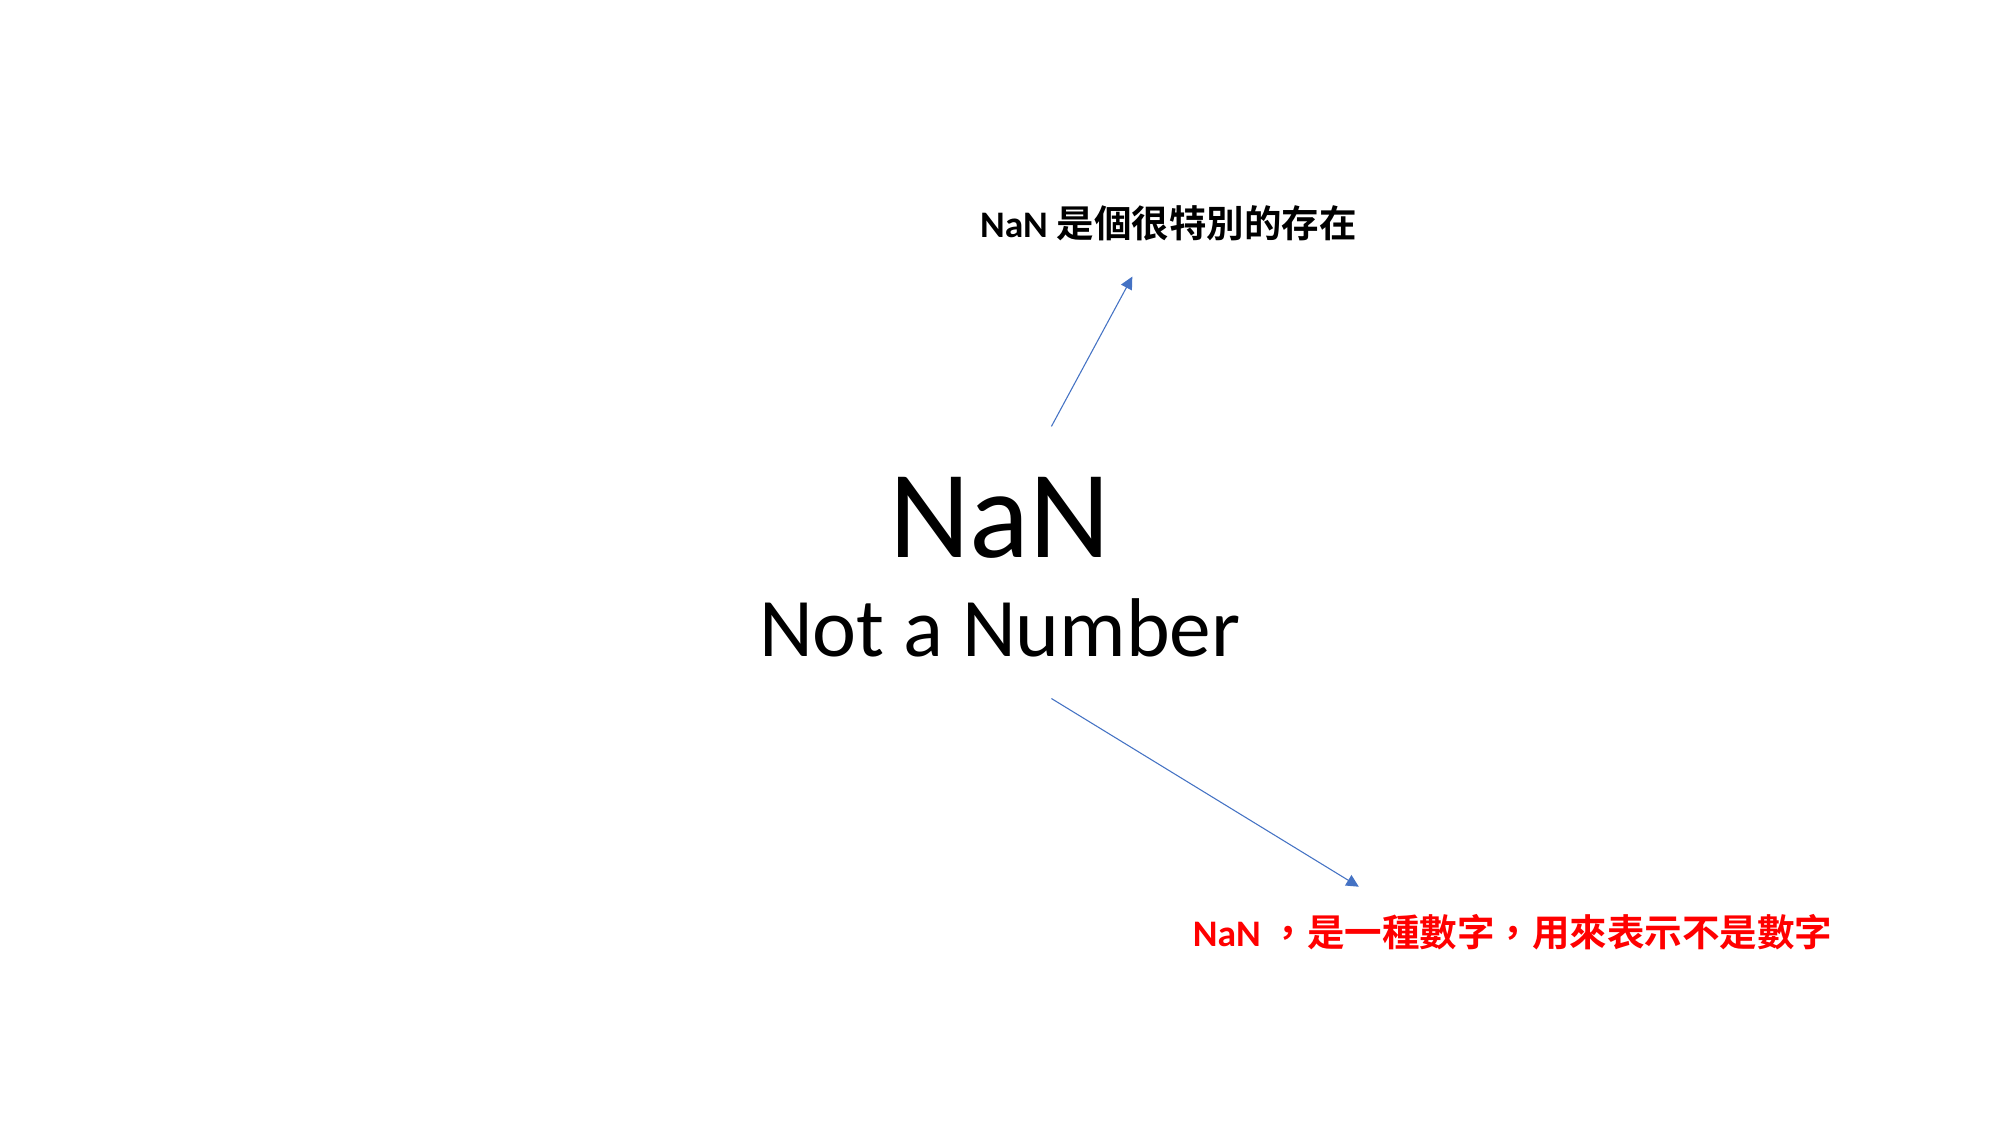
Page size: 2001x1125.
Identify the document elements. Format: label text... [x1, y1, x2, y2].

text_box NaN，是一種數字，用來表示不是數字 [1178, 901, 1886, 962]
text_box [1051, 276, 1133, 427]
title NaN Not a Number [137, 453, 1863, 672]
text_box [1051, 698, 1359, 887]
text_box NaN是個很特別的存在 [965, 192, 1392, 253]
